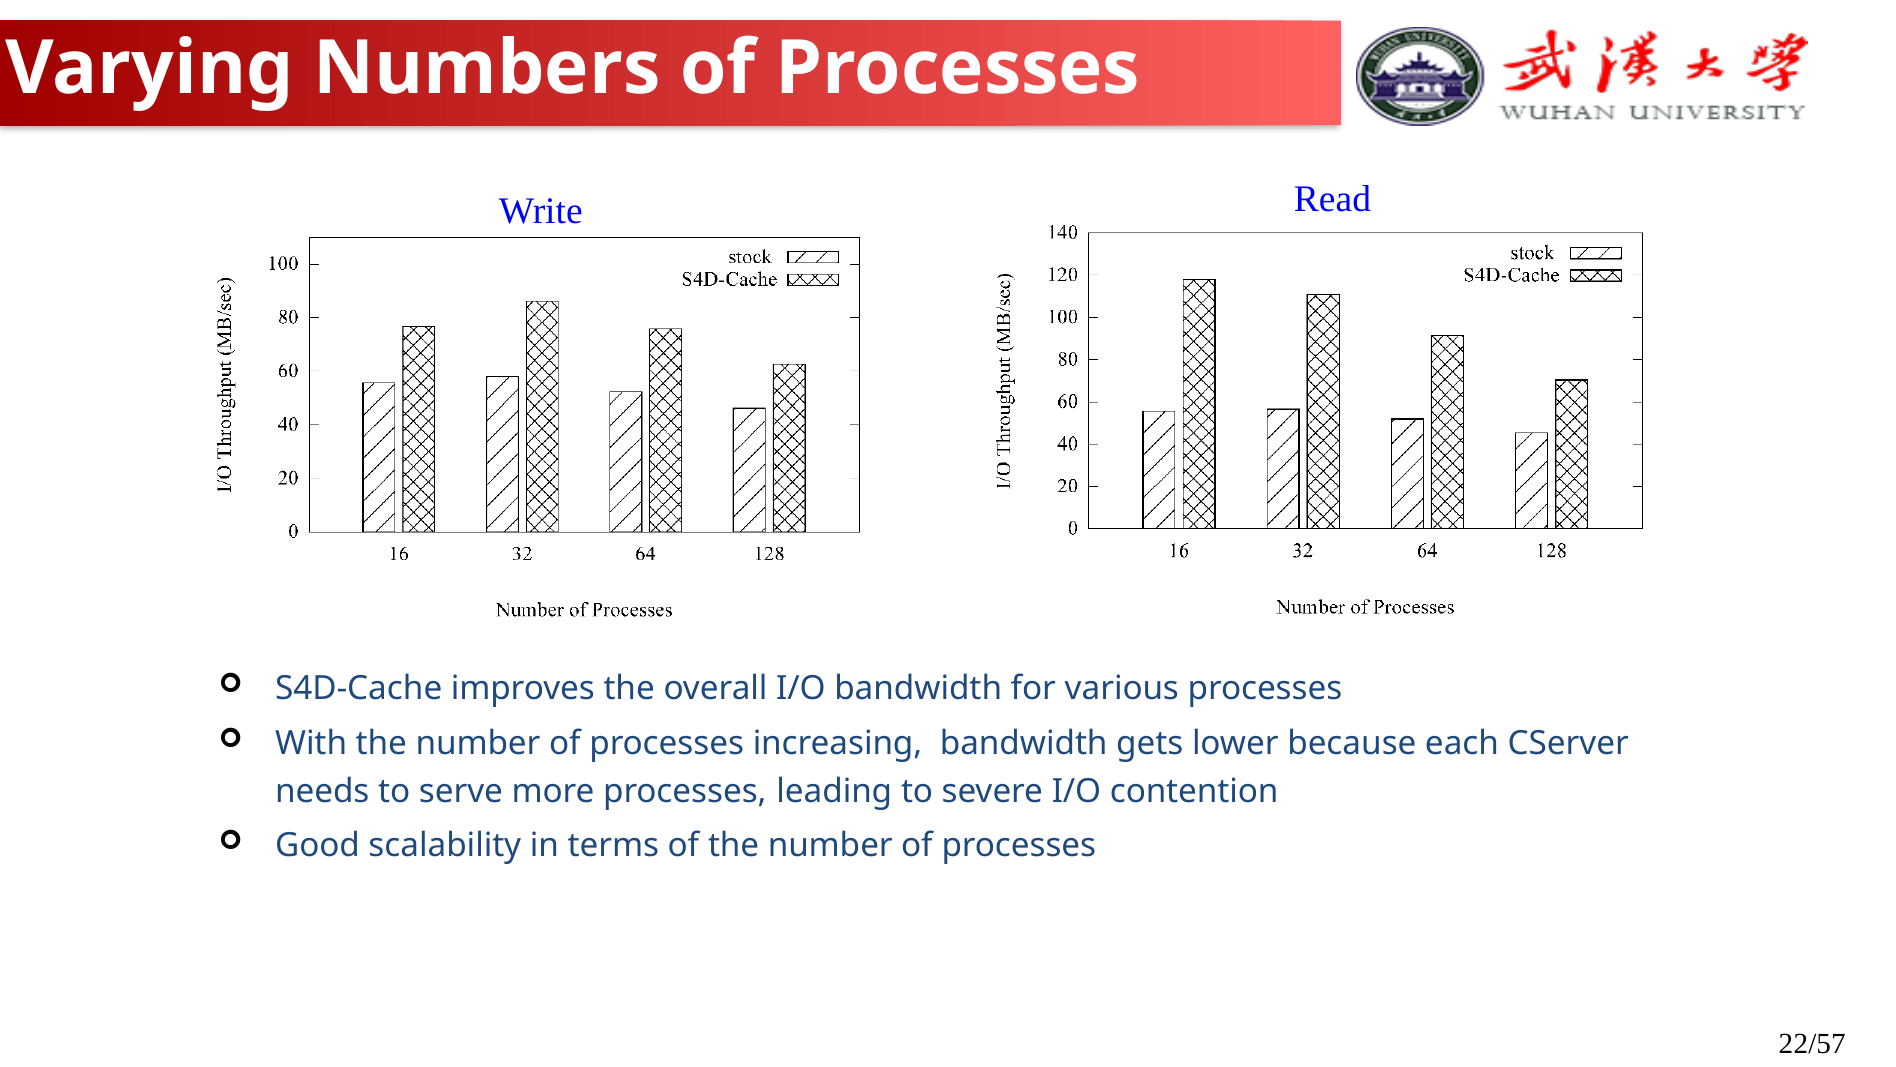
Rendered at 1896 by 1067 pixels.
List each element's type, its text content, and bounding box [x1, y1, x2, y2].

picture [994, 223, 1644, 615]
text_box Write [415, 178, 666, 234]
text_box Read [1207, 166, 1458, 222]
title Varying Numbers of Processes [0, 10, 1342, 134]
text_box S4D-Cache improves the overall I/O bandwidth for various processes With the number of processes increasing, bandwidth gets lower because each CServer needs to serve more processes, leading to severe I/O contention Good scalability in terms of the number of processes [203, 651, 1692, 887]
picture [215, 236, 861, 617]
picture [1356, 27, 1808, 126]
